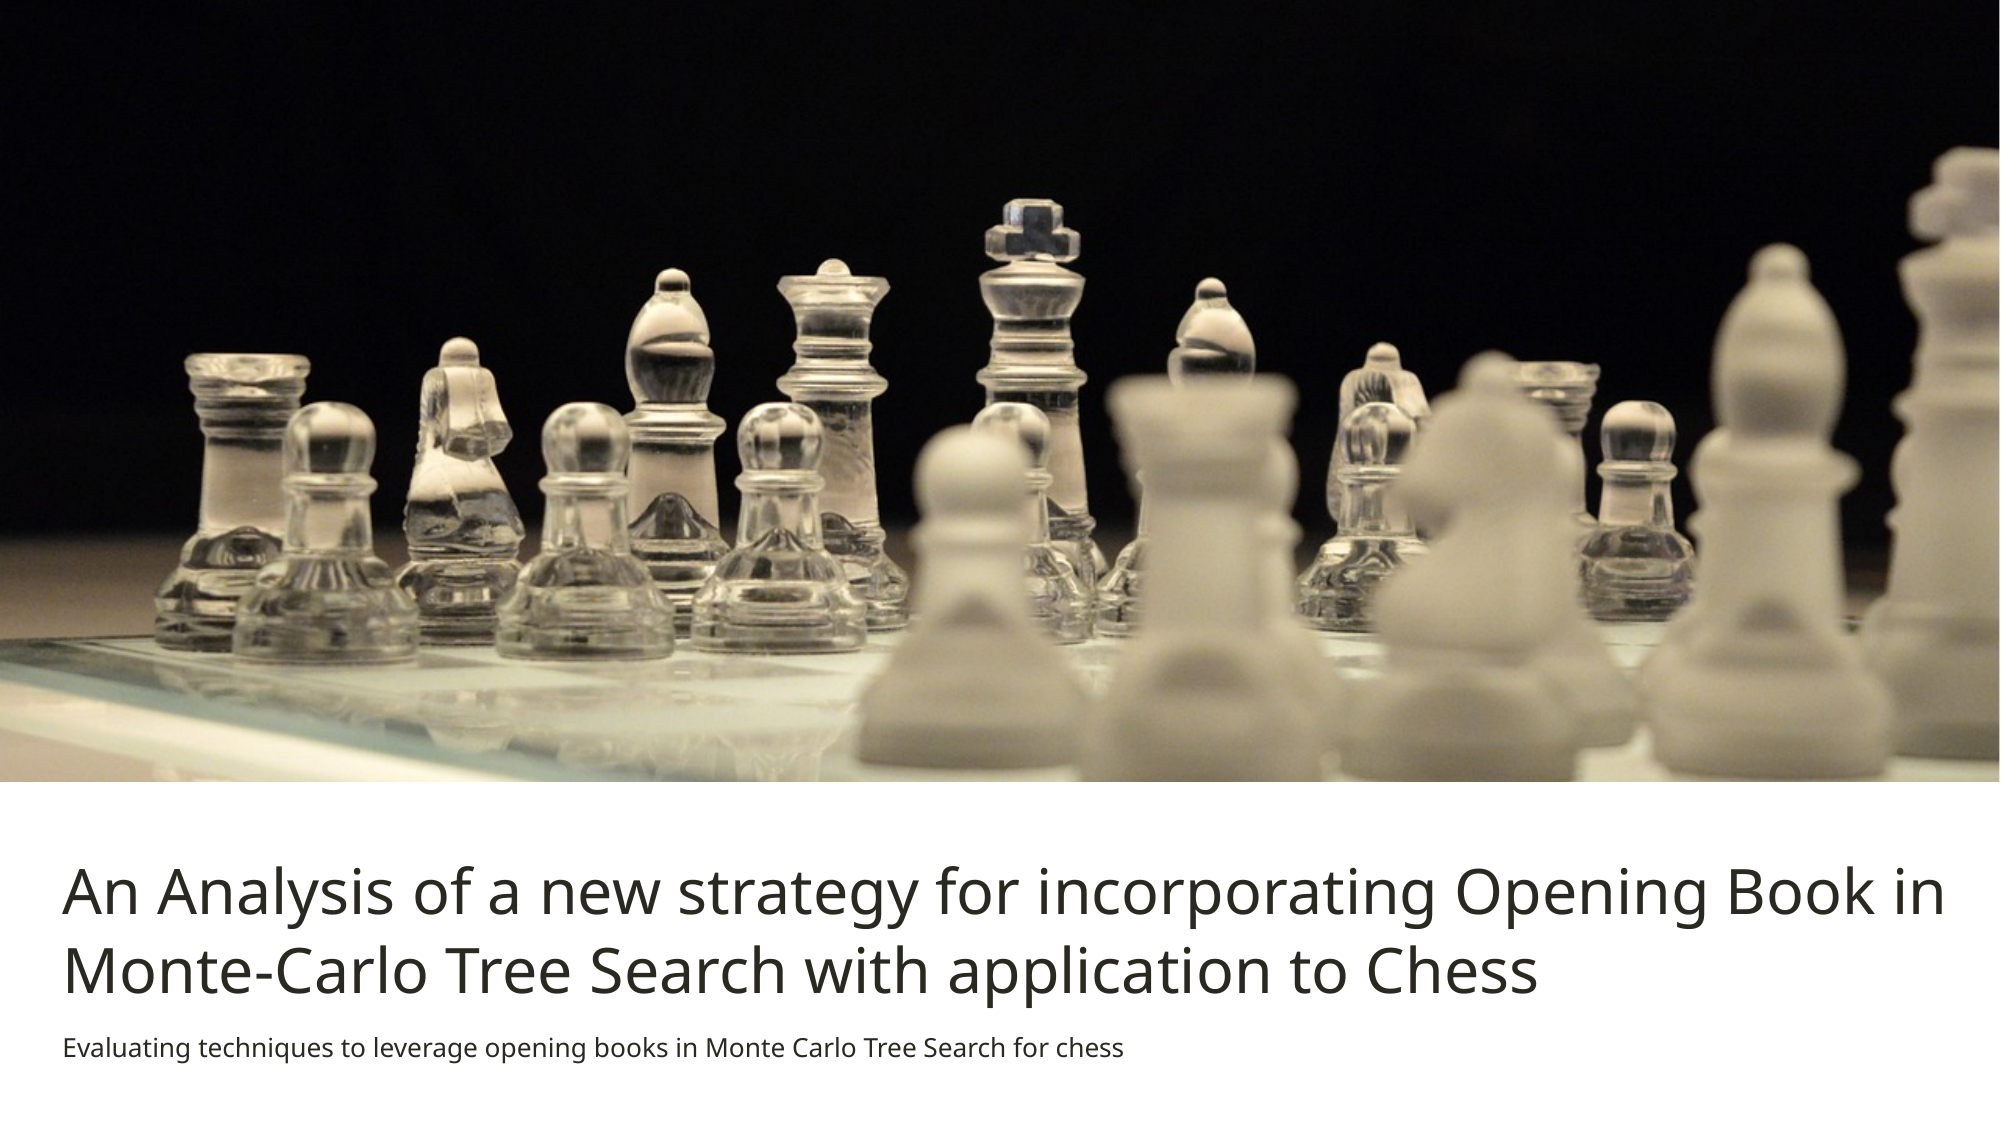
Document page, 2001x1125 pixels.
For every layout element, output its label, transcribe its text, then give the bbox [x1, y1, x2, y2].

text_box Evaluating techniques to leverage opening books in Monte Carlo Tree Search for chess [62, 1029, 2000, 1063]
text_box An Analysis of a new strategy for incorporating Opening Book in Monte-Carlo Tree Search with application to Chess [62, 847, 1969, 1029]
picture [0, 0, 2000, 782]
